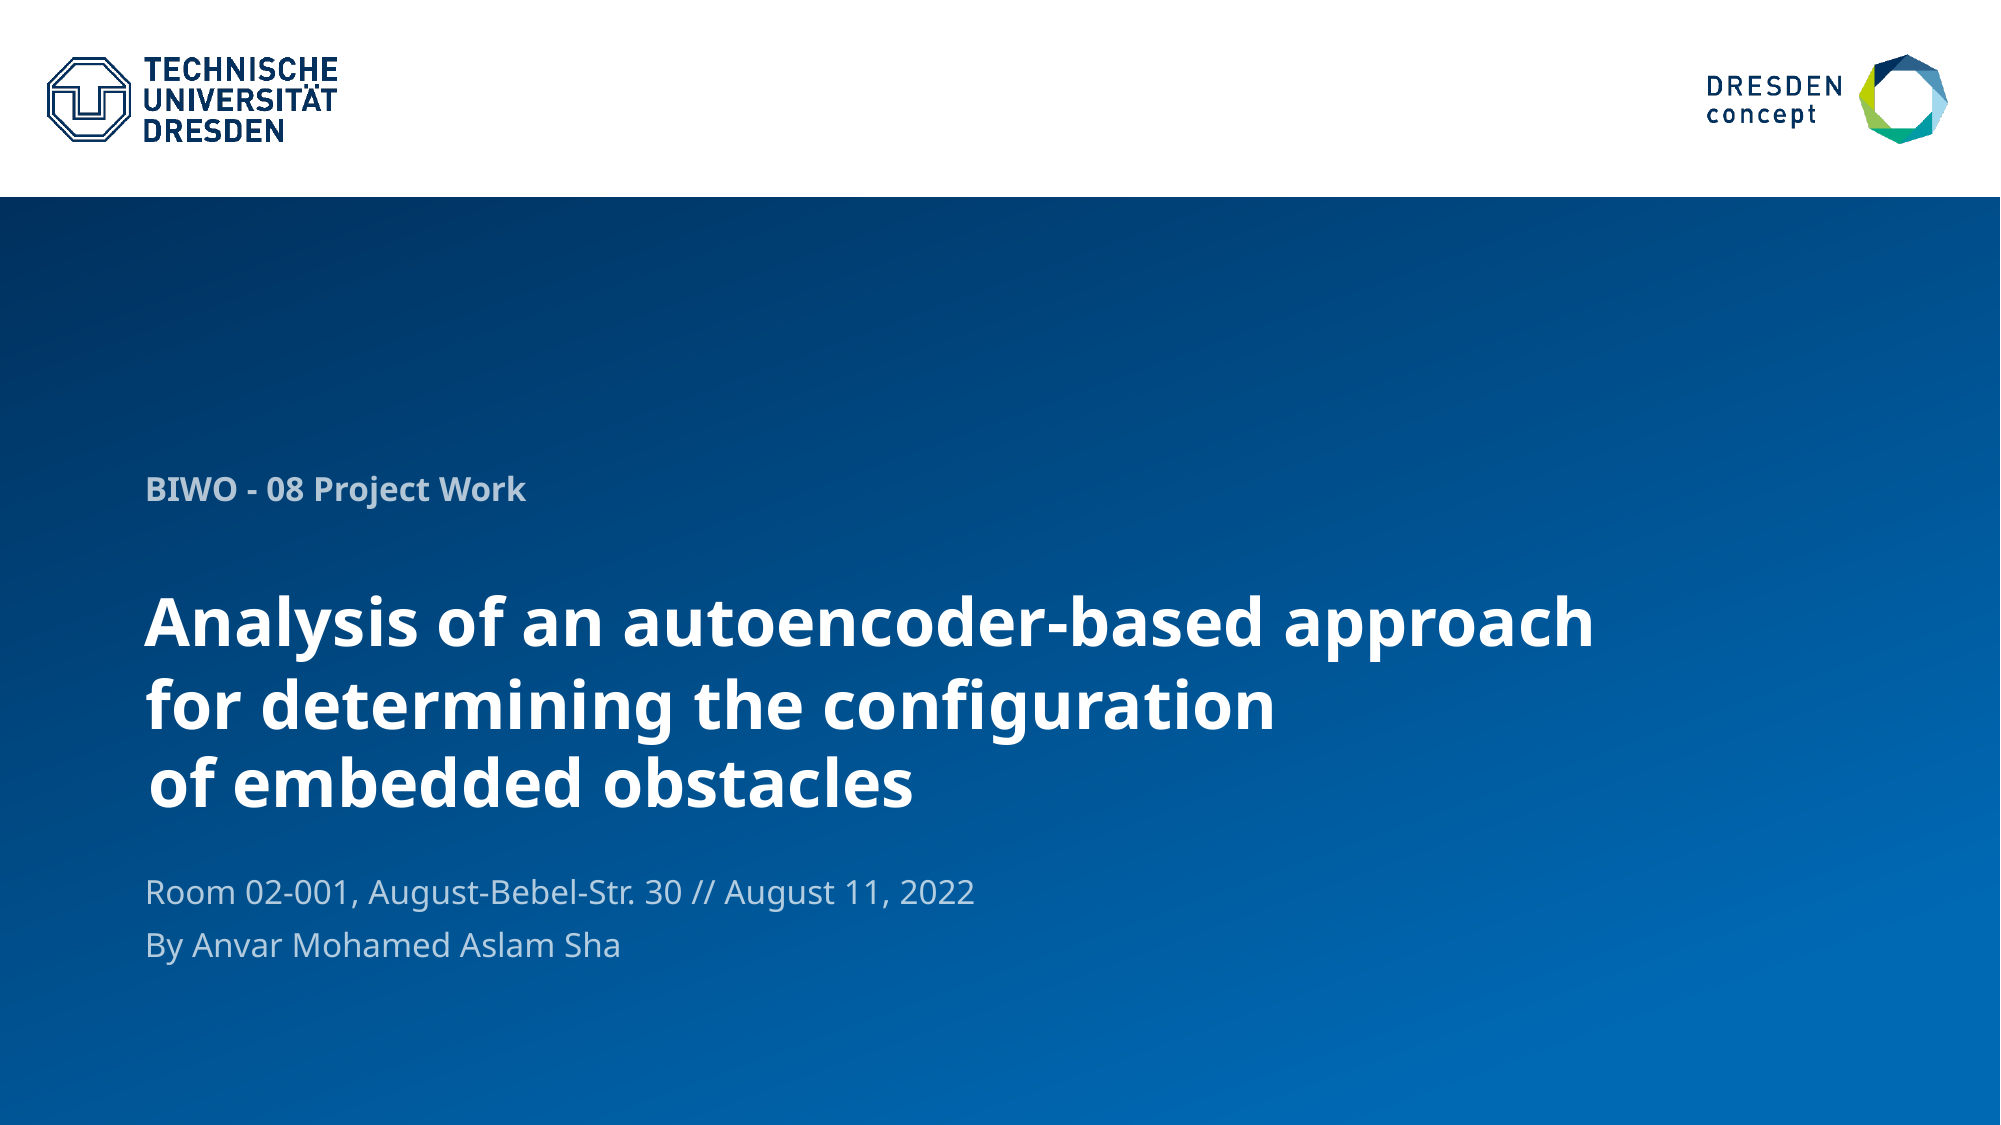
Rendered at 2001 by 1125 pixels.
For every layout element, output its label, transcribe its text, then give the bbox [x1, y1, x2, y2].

picture [1707, 54, 1948, 144]
text_box for determining the configuration [145, 663, 1279, 744]
title Analysis of an autoencoder-based approach [144, 579, 1613, 661]
picture [47, 57, 337, 142]
text_box of embedded obstacles [148, 740, 917, 821]
list Room 02-001, August-Bebel-Str. 30 // August 11, 2022 By Anvar Mohamed Aslam Sha [144, 871, 981, 965]
list BIWO - 08 Project Work [144, 467, 529, 509]
